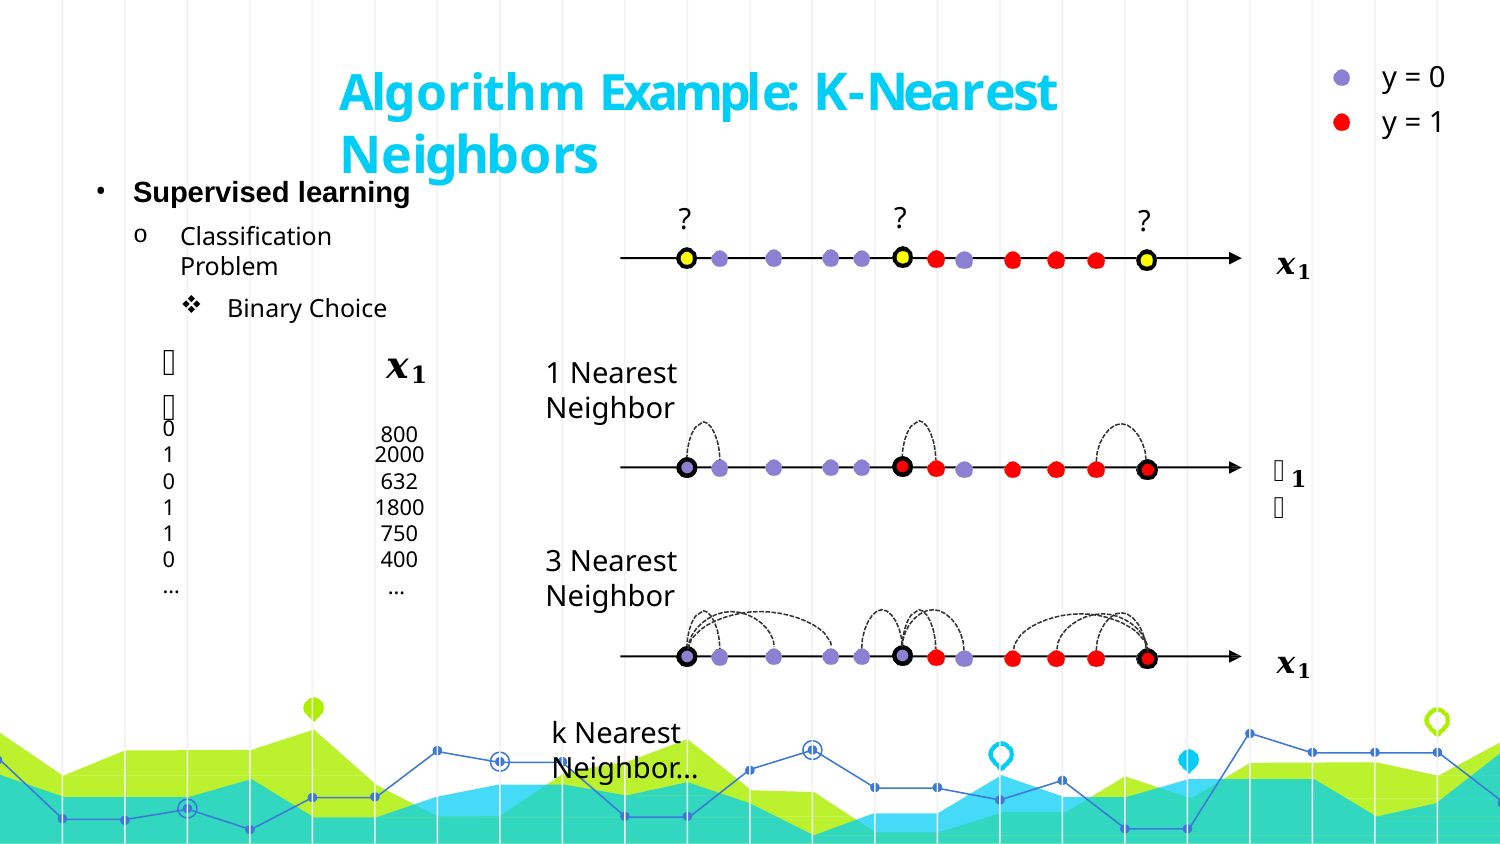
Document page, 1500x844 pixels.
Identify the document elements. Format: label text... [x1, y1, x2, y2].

picture [314, 697, 324, 722]
text_box 632 [378, 465, 420, 491]
text_box 3 Nearest Neighbor [543, 540, 800, 613]
picture [1178, 749, 1186, 774]
text_box k Nearest Neighbor… [549, 712, 834, 785]
text_box 1800 [372, 491, 426, 520]
picture [1333, 113, 1350, 131]
picture [988, 741, 999, 771]
text_box 𝒙𝟏 800 [374, 335, 427, 447]
text_box 𝒙𝟏 [1267, 636, 1312, 683]
picture [1189, 749, 1199, 774]
text_box ? [892, 196, 913, 234]
text_box y = 0 y = 1 [1380, 45, 1449, 139]
text_box 2000 [372, 438, 426, 468]
text_box 0 1 0 1 1 0 … [160, 412, 187, 599]
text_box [620, 419, 1242, 480]
picture [1424, 707, 1436, 737]
text_box ? [1136, 199, 1157, 237]
text_box 750 400 … [378, 517, 420, 599]
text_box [620, 246, 1242, 271]
text_box Supervised learning Classification Problem Binary Choice [93, 156, 430, 323]
picture [303, 697, 311, 722]
text_box 𝒙 [1271, 447, 1294, 525]
text_box 𝟏 [1289, 462, 1308, 493]
title Algorithm Example: K-Nearest Neighbors [337, 56, 1194, 200]
text_box 𝒙𝟏 [1267, 238, 1312, 284]
picture [1333, 69, 1350, 86]
text_box ? [676, 197, 697, 235]
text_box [620, 608, 1242, 669]
picture [1439, 707, 1450, 737]
text_box 𝒚 [160, 335, 188, 428]
text_box 1 Nearest Neighbor [543, 351, 801, 424]
picture [1001, 741, 1014, 771]
